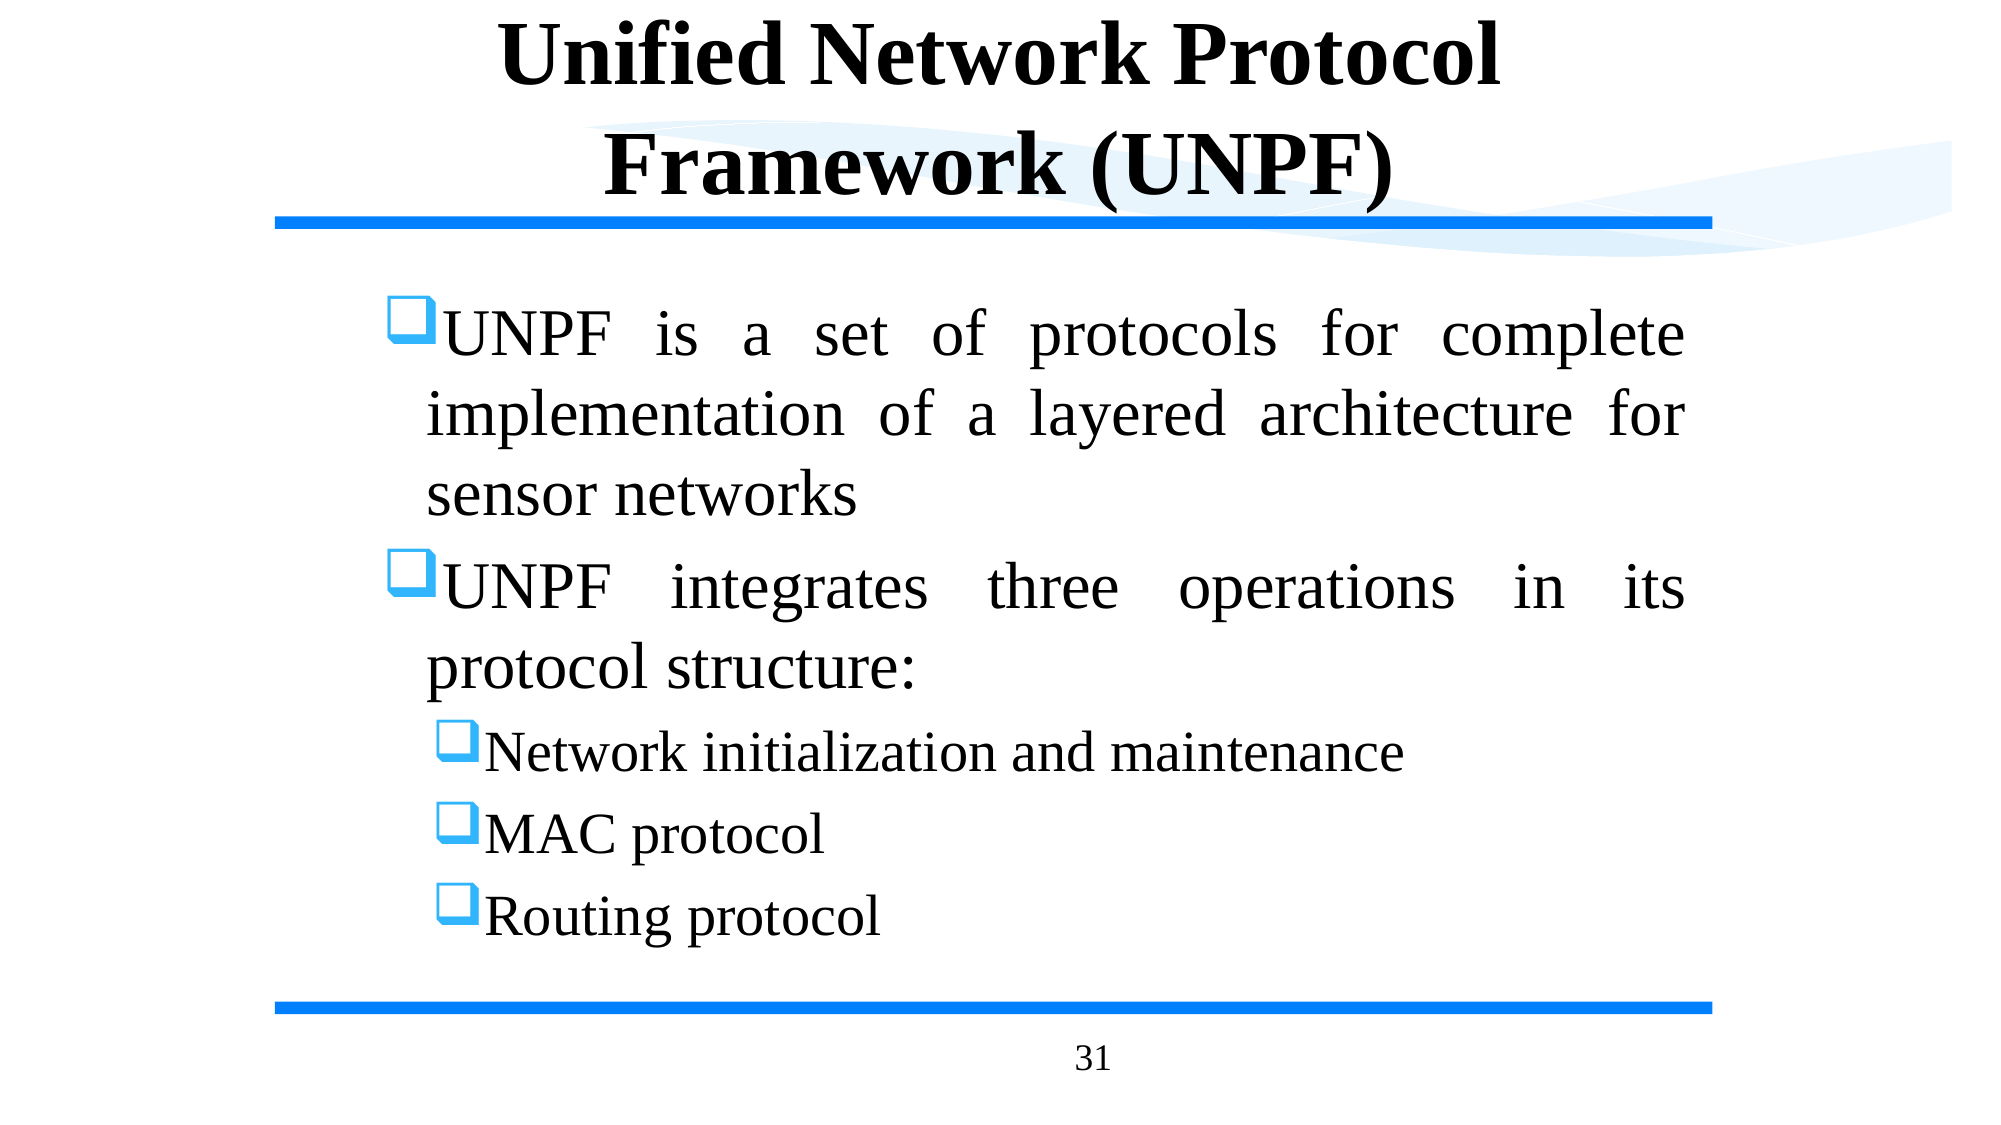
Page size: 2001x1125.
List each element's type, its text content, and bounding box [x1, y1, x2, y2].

list UNPF is a set of protocols for complete implementation of a layered architecture for sensor networks UNPF integrates three operations in its protocol structure: Network initialization and maintenance MAC protocol Routing protocol [367, 281, 1704, 848]
title Unified Network Protocol Framework (UNPF) [249, 0, 1750, 206]
slide_number 31 [872, 1025, 1128, 1086]
